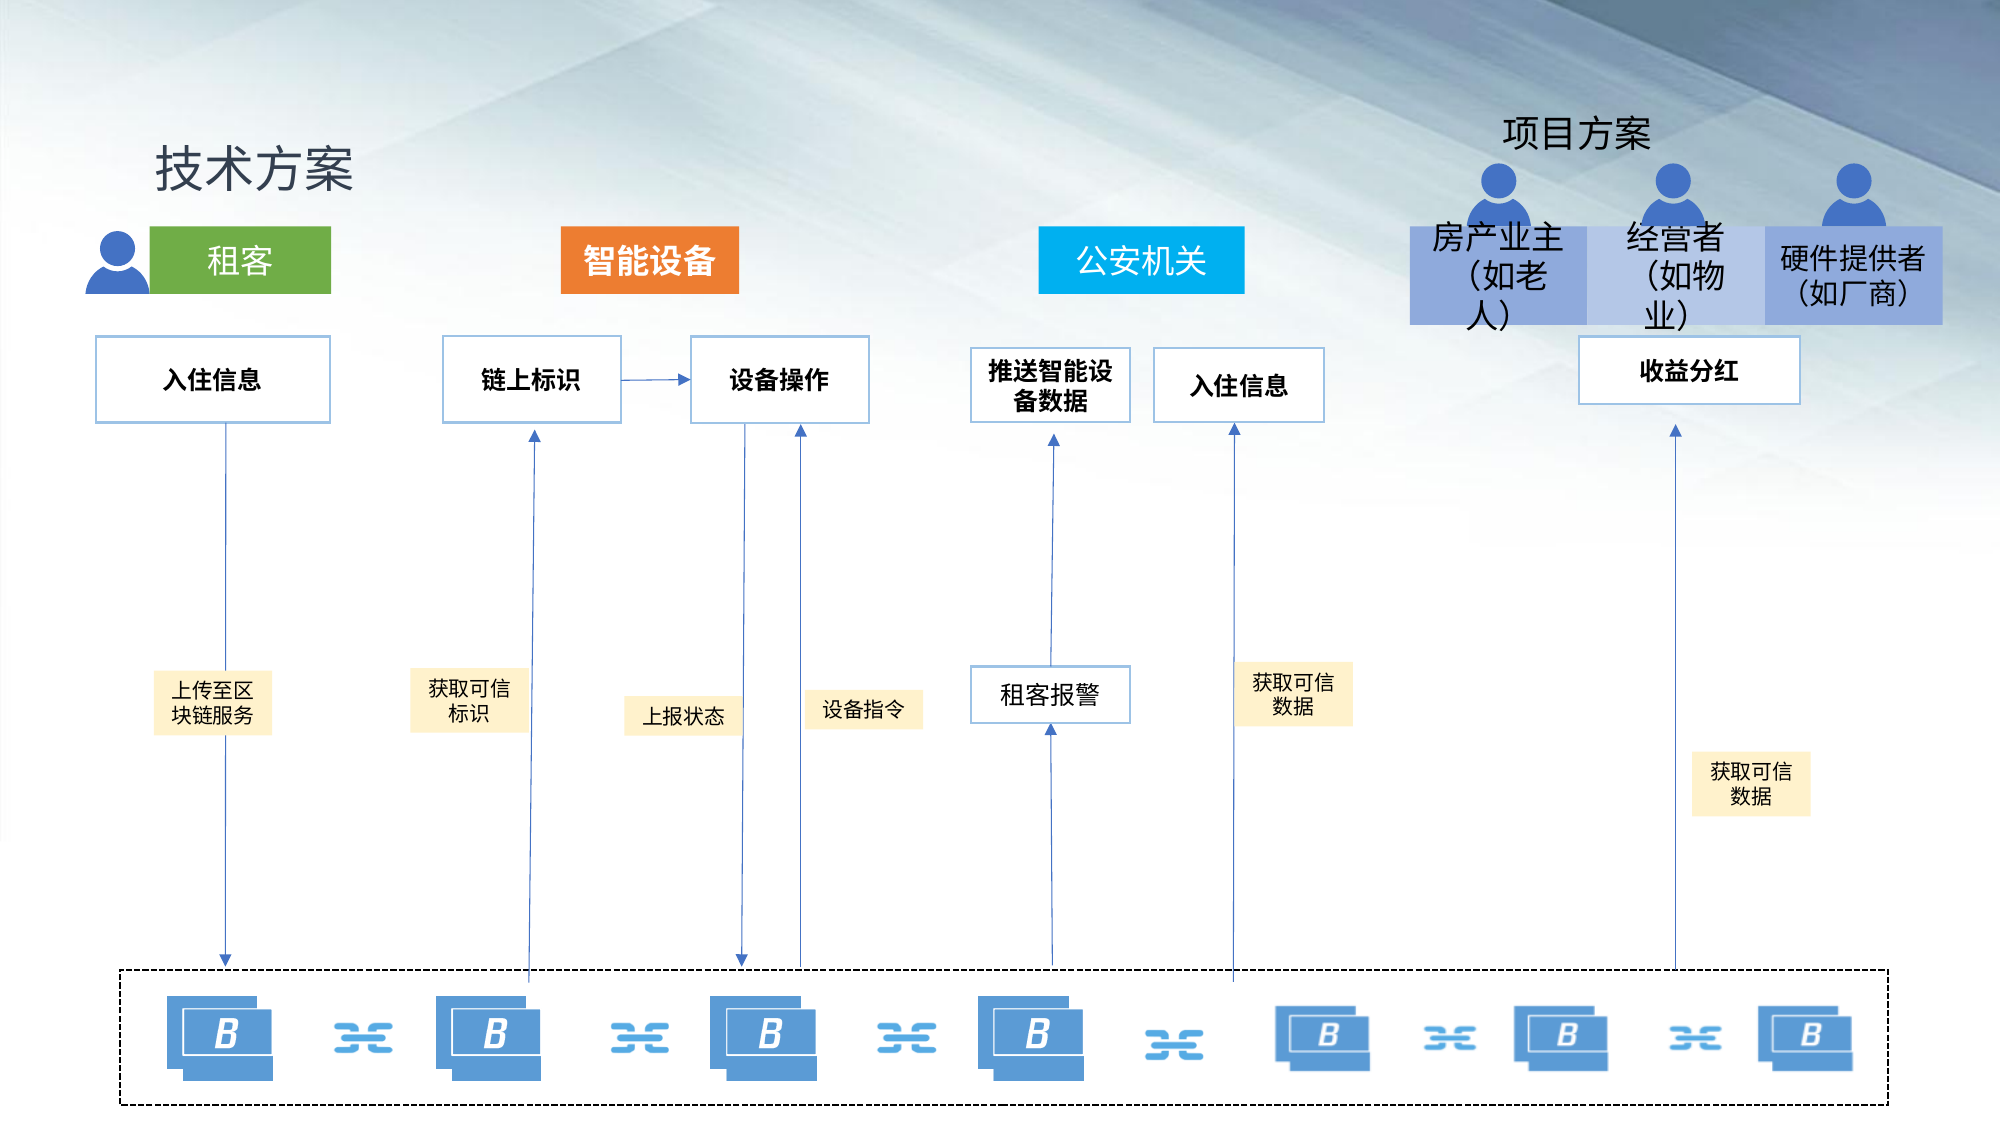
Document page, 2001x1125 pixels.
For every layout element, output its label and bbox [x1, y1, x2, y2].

text_box [1050, 433, 1054, 667]
text_box [153, 988, 1873, 1093]
text_box [741, 424, 745, 967]
picture [0, 0, 2000, 1125]
text_box [528, 429, 535, 983]
